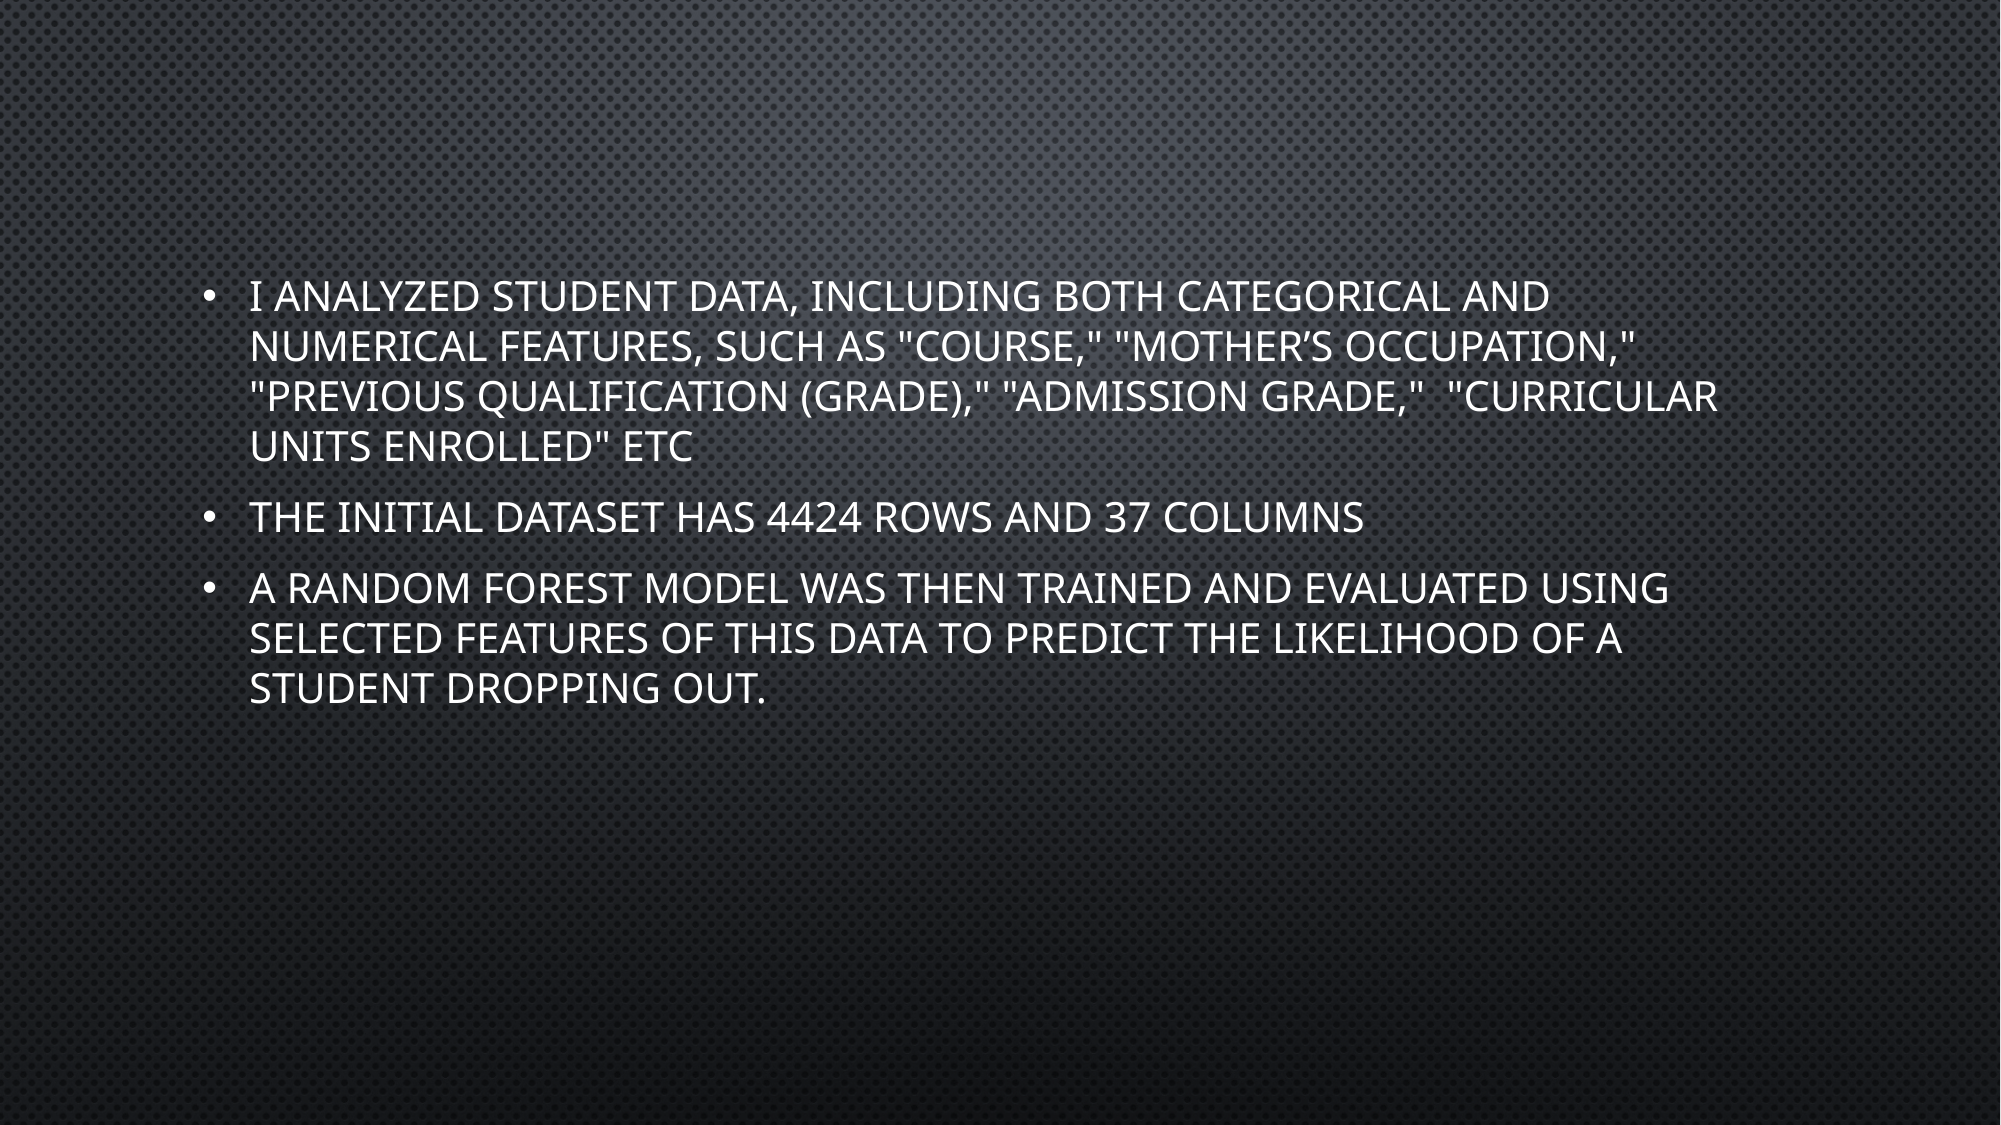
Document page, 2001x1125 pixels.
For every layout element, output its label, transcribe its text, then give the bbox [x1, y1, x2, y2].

list I analyzed student data, including both categorical and numerical features, such as "Course," "Mother’s Occupation," "Previous Qualification (Grade)," "Admission Grade," "Curricular Units Enrolled" etc The initial dataset has 4424 rows and 37 columns A Random Forest model was then trained and evaluated using selected features of this data to predict the likelihood of a student dropping out. [187, 137, 1813, 915]
